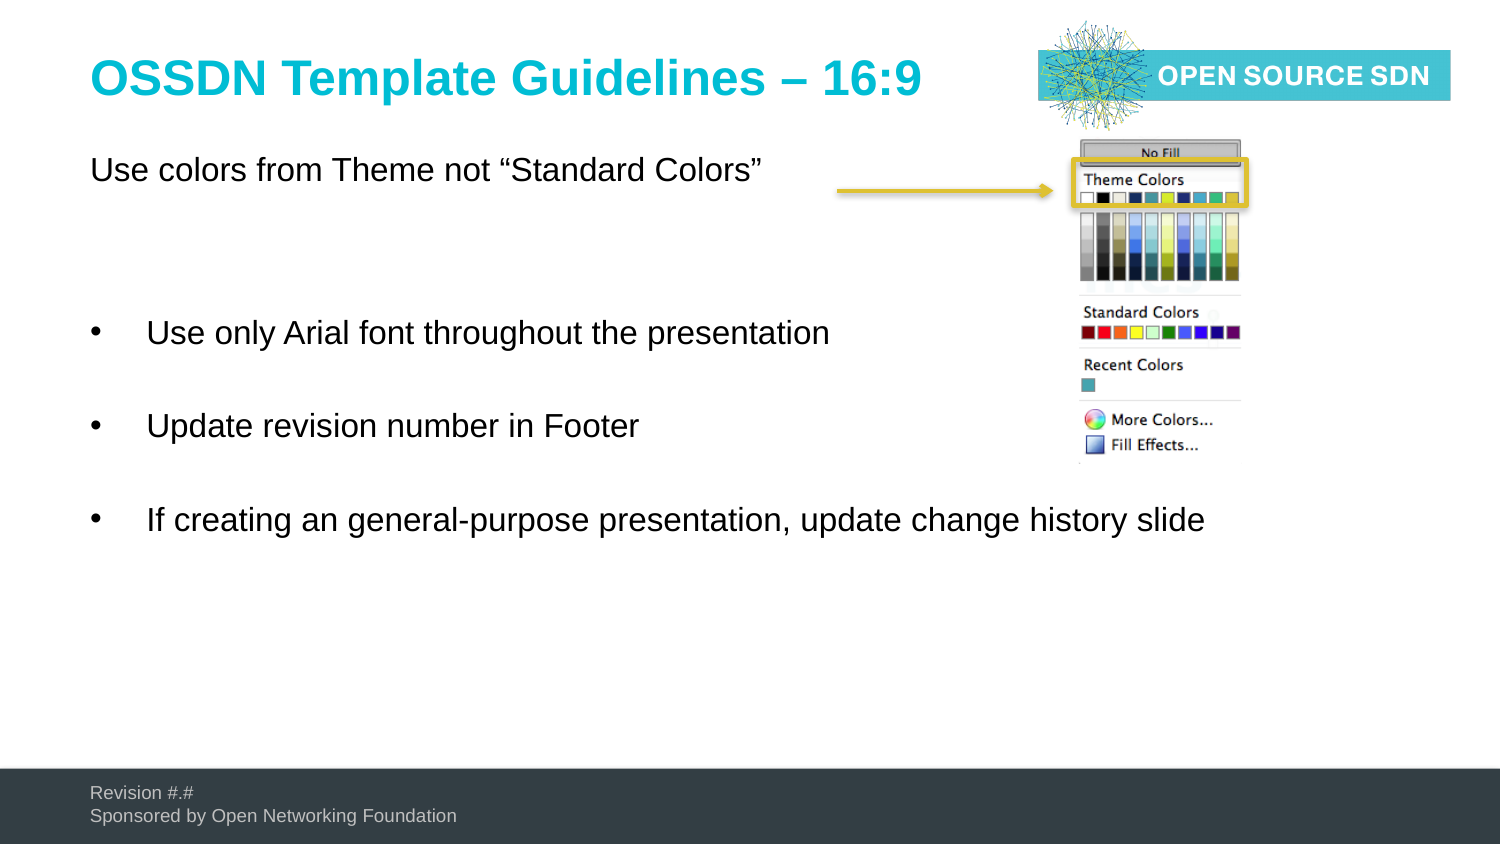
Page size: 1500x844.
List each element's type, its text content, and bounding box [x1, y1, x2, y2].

picture [988, 0, 1500, 464]
title OSSDN Template Guidelines – 16:9 [75, 37, 1027, 113]
list Use colors from Theme not “Standard Colors” Use only Arial font throughout the presentation Update revision number in Footer If creating an general-purpose presentation, update change history slide [75, 140, 1425, 747]
